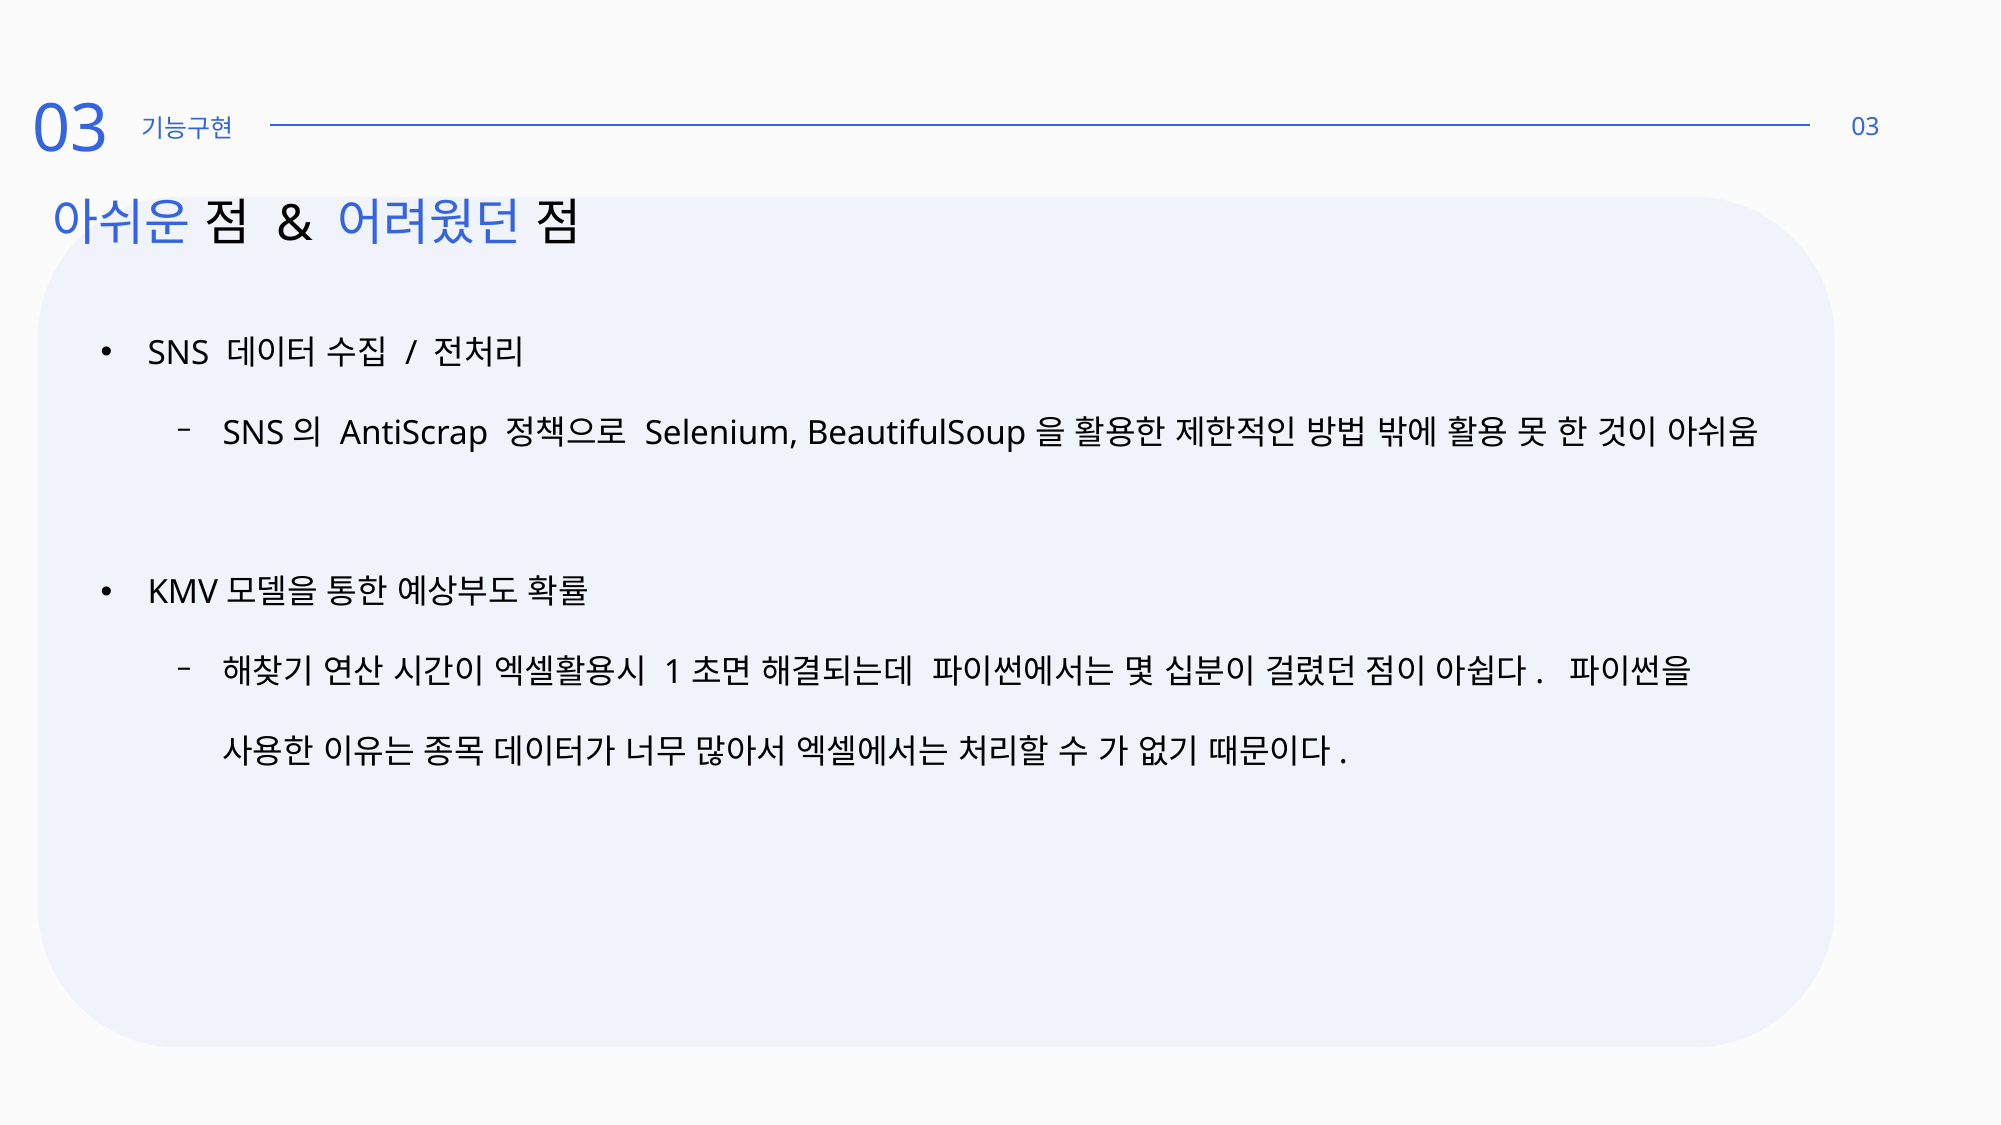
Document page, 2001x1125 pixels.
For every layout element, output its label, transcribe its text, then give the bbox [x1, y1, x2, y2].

text_box 03 [1836, 102, 1895, 148]
text_box SNS 데이터 수집 / 전처리 SNS의 AntiScrap 정책으로 Selenium, BeautifulSoup을 활용한 제한적인 방법 밖에 활용 못 한 것이 아쉬움 KMV모델을 통한 예상부도 확률 해찾기 연산 시간이 엑셀활용시 1초면 해결되는데 파이썬에서는 몇 십분이 걸렸던 점이 아쉽다. 파이썬을 사용한 이유는 종목 데이터가 너무 많아서 엑셀에서는 처리할 수 가 없기 때문이다. [85, 283, 1789, 778]
text_box 03 [17, 77, 179, 172]
text_box 아쉬운 점 & 어려웠던 점 [37, 182, 685, 258]
text_box 기능구현 [179, 105, 249, 150]
text_box [36, 195, 1836, 1049]
